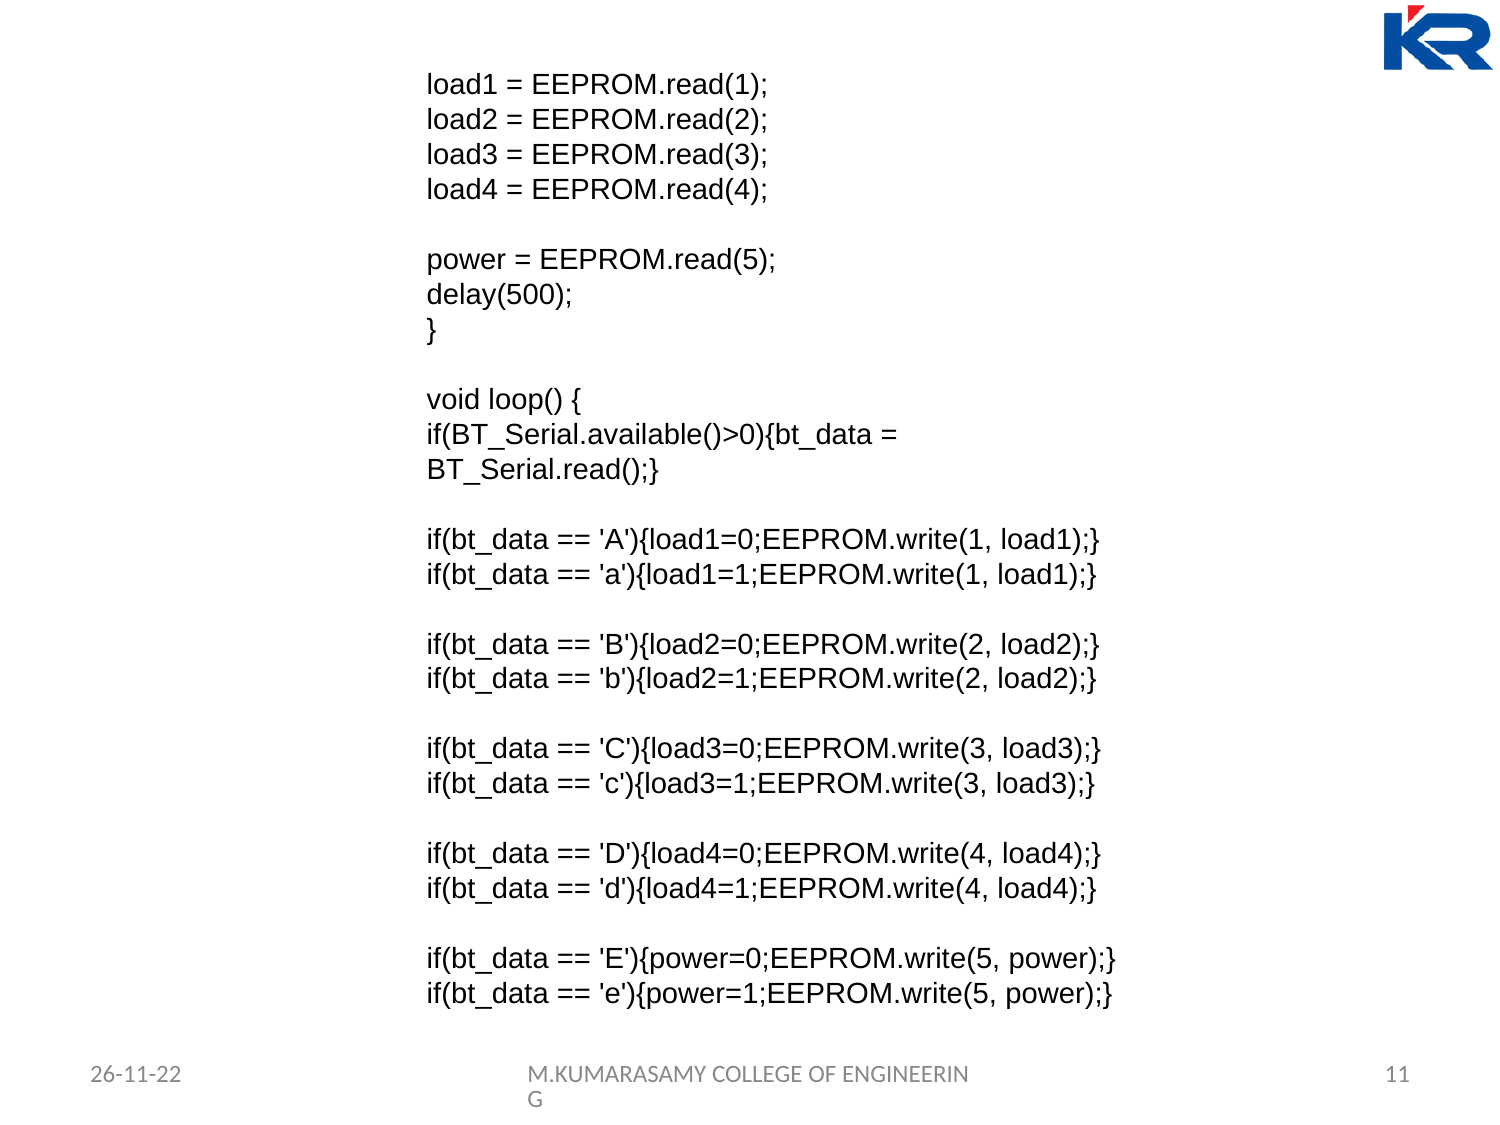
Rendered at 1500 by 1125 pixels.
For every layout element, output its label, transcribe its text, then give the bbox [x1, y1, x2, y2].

slide_number 11 [1074, 1042, 1425, 1103]
footer M.KUMARASAMY COLLEGE OF ENGINEERING [512, 1042, 988, 1103]
text_box load1 = EEPROM.read(1); load2 = EEPROM.read(2); load3 = EEPROM.read(3); load4 = EEPROM.read(4); power = EEPROM.read(5); delay(500); } void loop() { if(BT_Serial.available()>0){bt_data = BT_Serial.read();} if(bt_data == 'A'){load1=0;EEPROM.write(1, load1);} if(bt_data == 'a'){load1=1;EEPROM.write(1, load1);} if(bt_data == 'B'){load2=0;EEPROM.write(2, load2);} if(bt_data == 'b'){load2=1;EEPROM.write(2, load2);} if(bt_data == 'C'){load3=0;EEPROM.write(3, load3);} if(bt_data == 'c'){load3=1;EEPROM.write(3, load3);} if(bt_data == 'D'){load4=0;EEPROM.write(4, load4);} if(bt_data == 'd'){load4=1;EEPROM.write(4, load4);} if(bt_data == 'E'){power=0;EEPROM.write(5, power);} if(bt_data == 'e'){power=1;EEPROM.write(5, power);} [411, 58, 1134, 1052]
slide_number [75, 1042, 425, 1103]
picture [1377, 0, 1499, 76]
